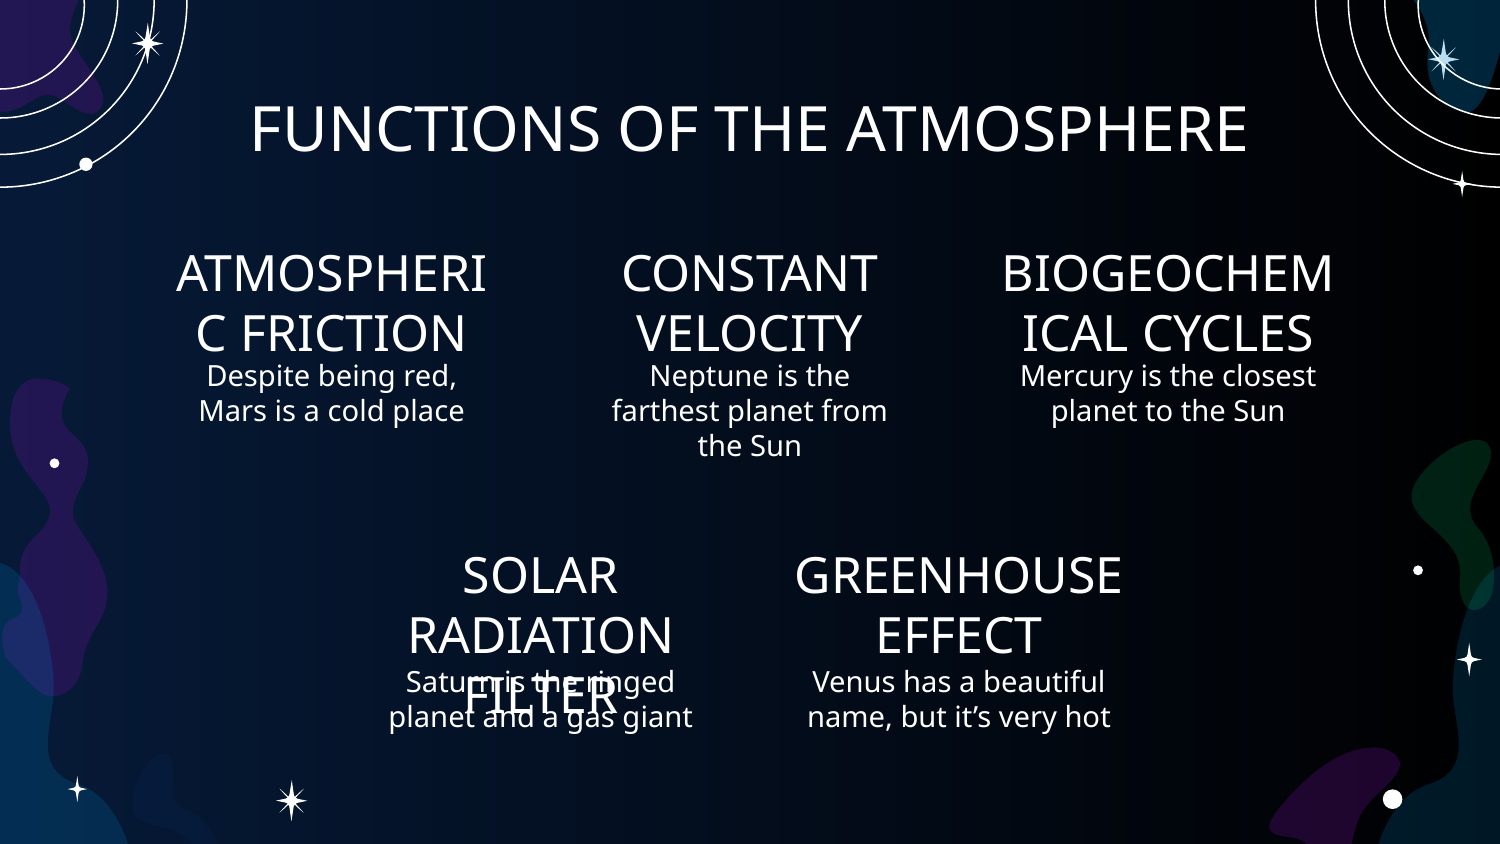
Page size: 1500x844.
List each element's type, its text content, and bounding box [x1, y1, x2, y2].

subtitle Venus has a beautiful name, but it’s very hot [789, 648, 1130, 744]
subtitle Mercury is the closest planet to the Sun [998, 342, 1339, 438]
title FUNCTIONS OF THE ATMOSPHERE [117, 74, 1383, 169]
subtitle SOLAR RADIATION FILTER [359, 529, 723, 659]
subtitle Neptune is the farthest planet from the Sun [579, 342, 920, 438]
subtitle GREENHOUSE EFFECT [777, 529, 1141, 659]
subtitle ATMOSPHERIC FRICTION [150, 226, 514, 356]
subtitle Saturn is the ringed planet and a gas giant [370, 648, 711, 744]
subtitle Despite being red, Mars is a cold place [161, 342, 502, 438]
subtitle CONSTANT VELOCITY [568, 226, 932, 356]
subtitle BIOGEOCHEMICAL CYCLES [986, 226, 1350, 356]
